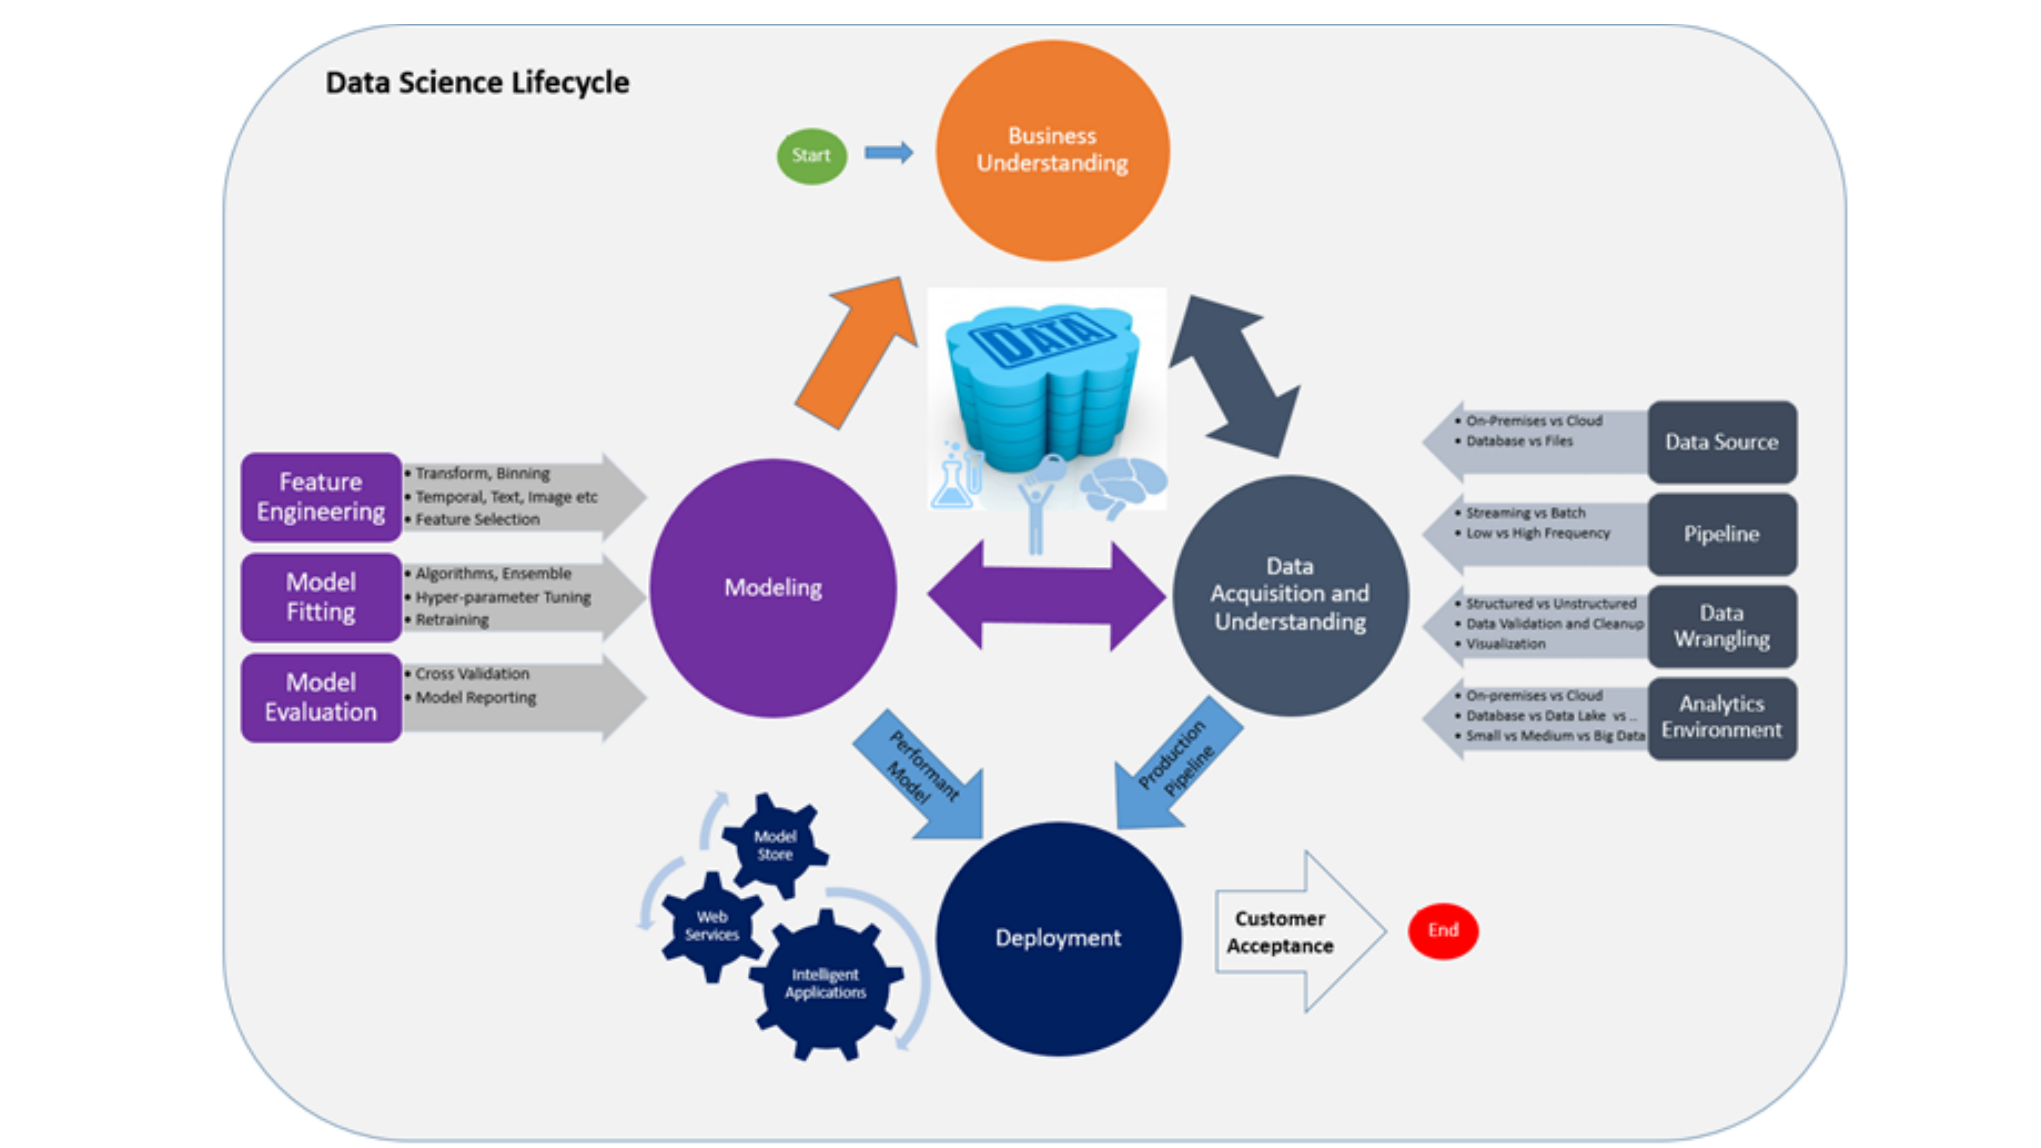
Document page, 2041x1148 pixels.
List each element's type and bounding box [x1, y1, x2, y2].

picture [211, 24, 1859, 1148]
